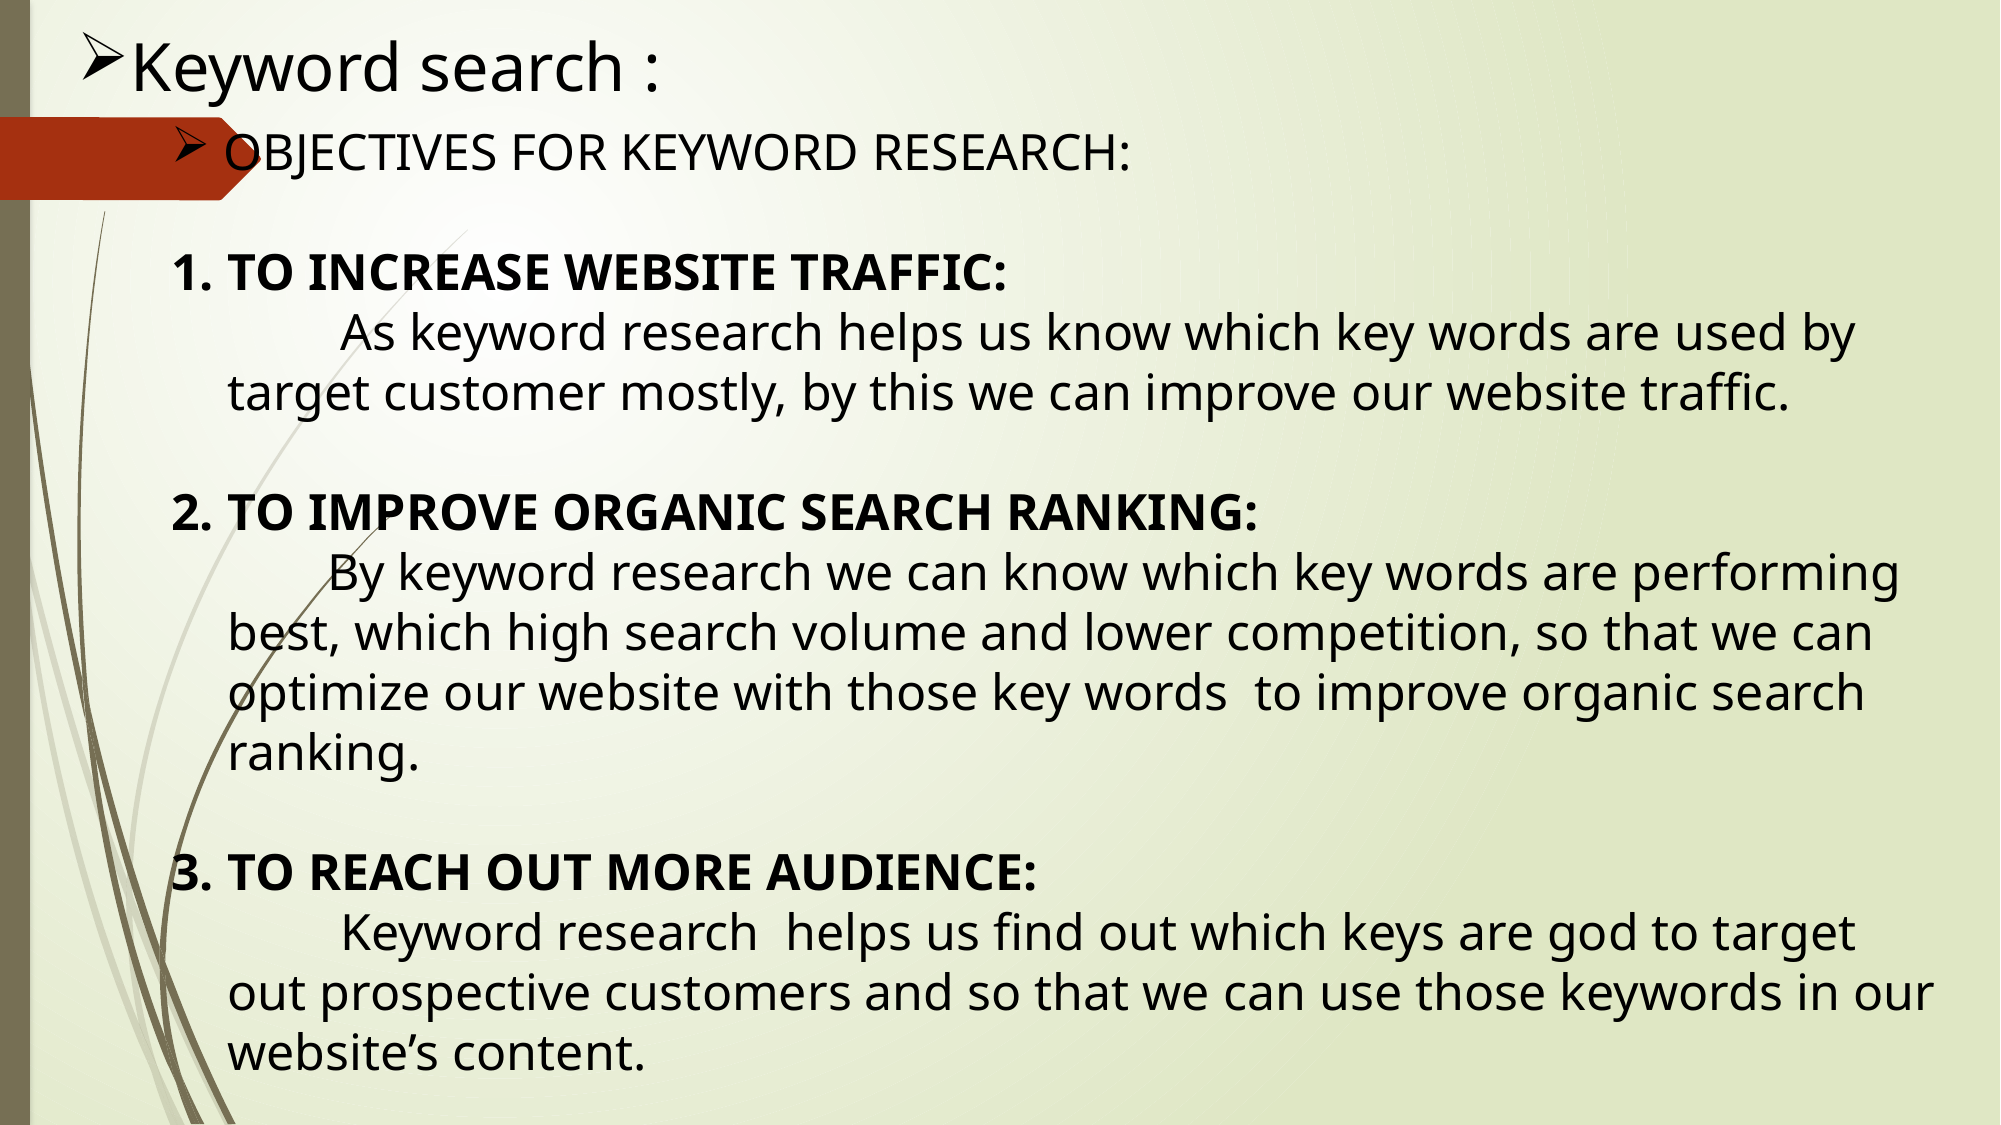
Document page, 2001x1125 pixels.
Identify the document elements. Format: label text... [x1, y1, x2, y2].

text_box Keyword search : [62, 16, 744, 112]
text_box OBJECTIVES FOR KEYWORD RESEARCH: TO INCREASE WEBSITE TRAFFIC: As keyword research helps us know which key words are used by target customer mostly, by this we can improve our website traffic. TO IMPROVE ORGANIC SEARCH RANKING: By keyword research we can know which key words are performing best, which high search volume and lower competition, so that we can optimize our website with those key words to improve organic search ranking. TO REACH OUT MORE AUDIENCE: Keyword research helps us find out which keys are god to target out prospective customers and so that we can use those keywords in our website’s content. [156, 112, 1962, 1125]
